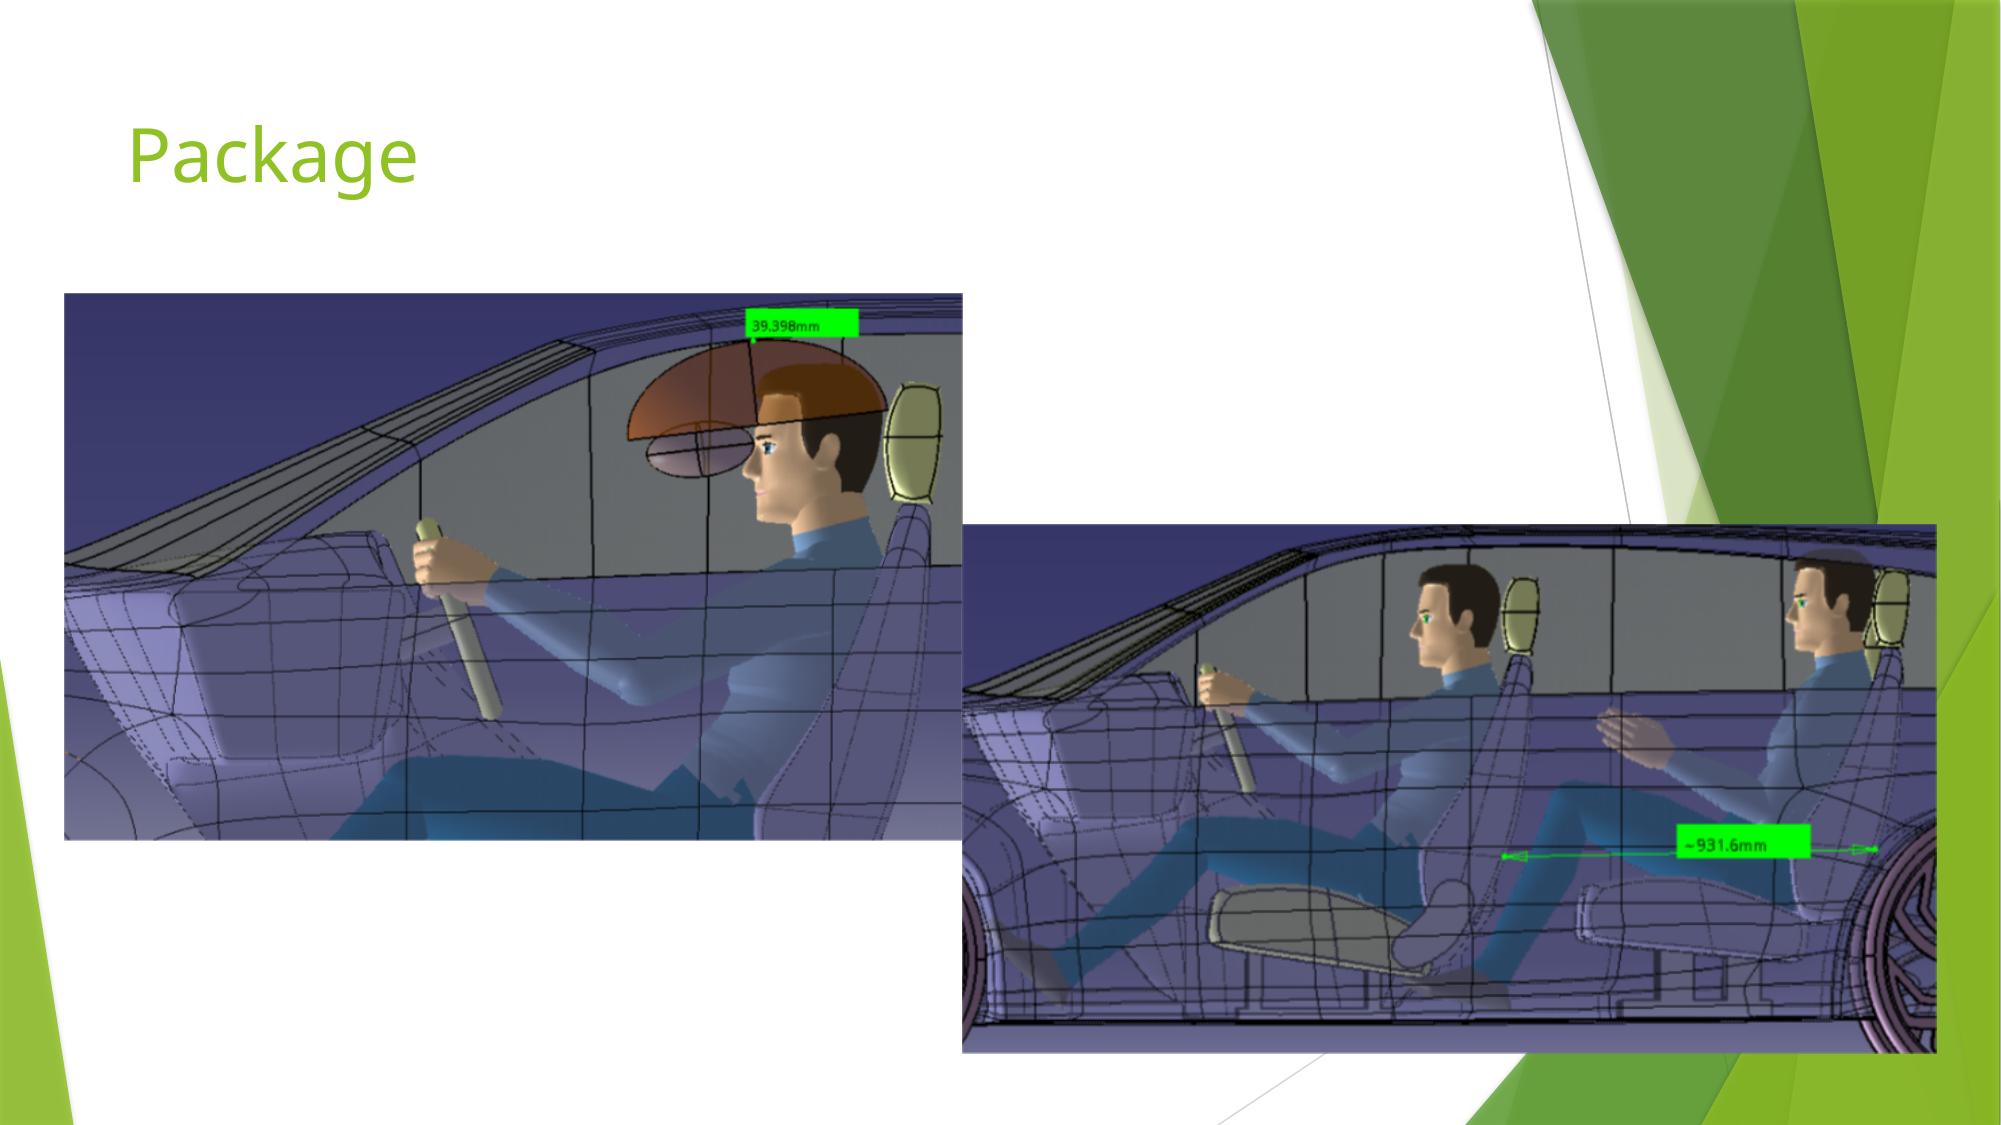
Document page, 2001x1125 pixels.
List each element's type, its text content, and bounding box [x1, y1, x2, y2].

title Package [111, 99, 1522, 317]
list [64, 293, 963, 842]
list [961, 524, 1937, 1055]
